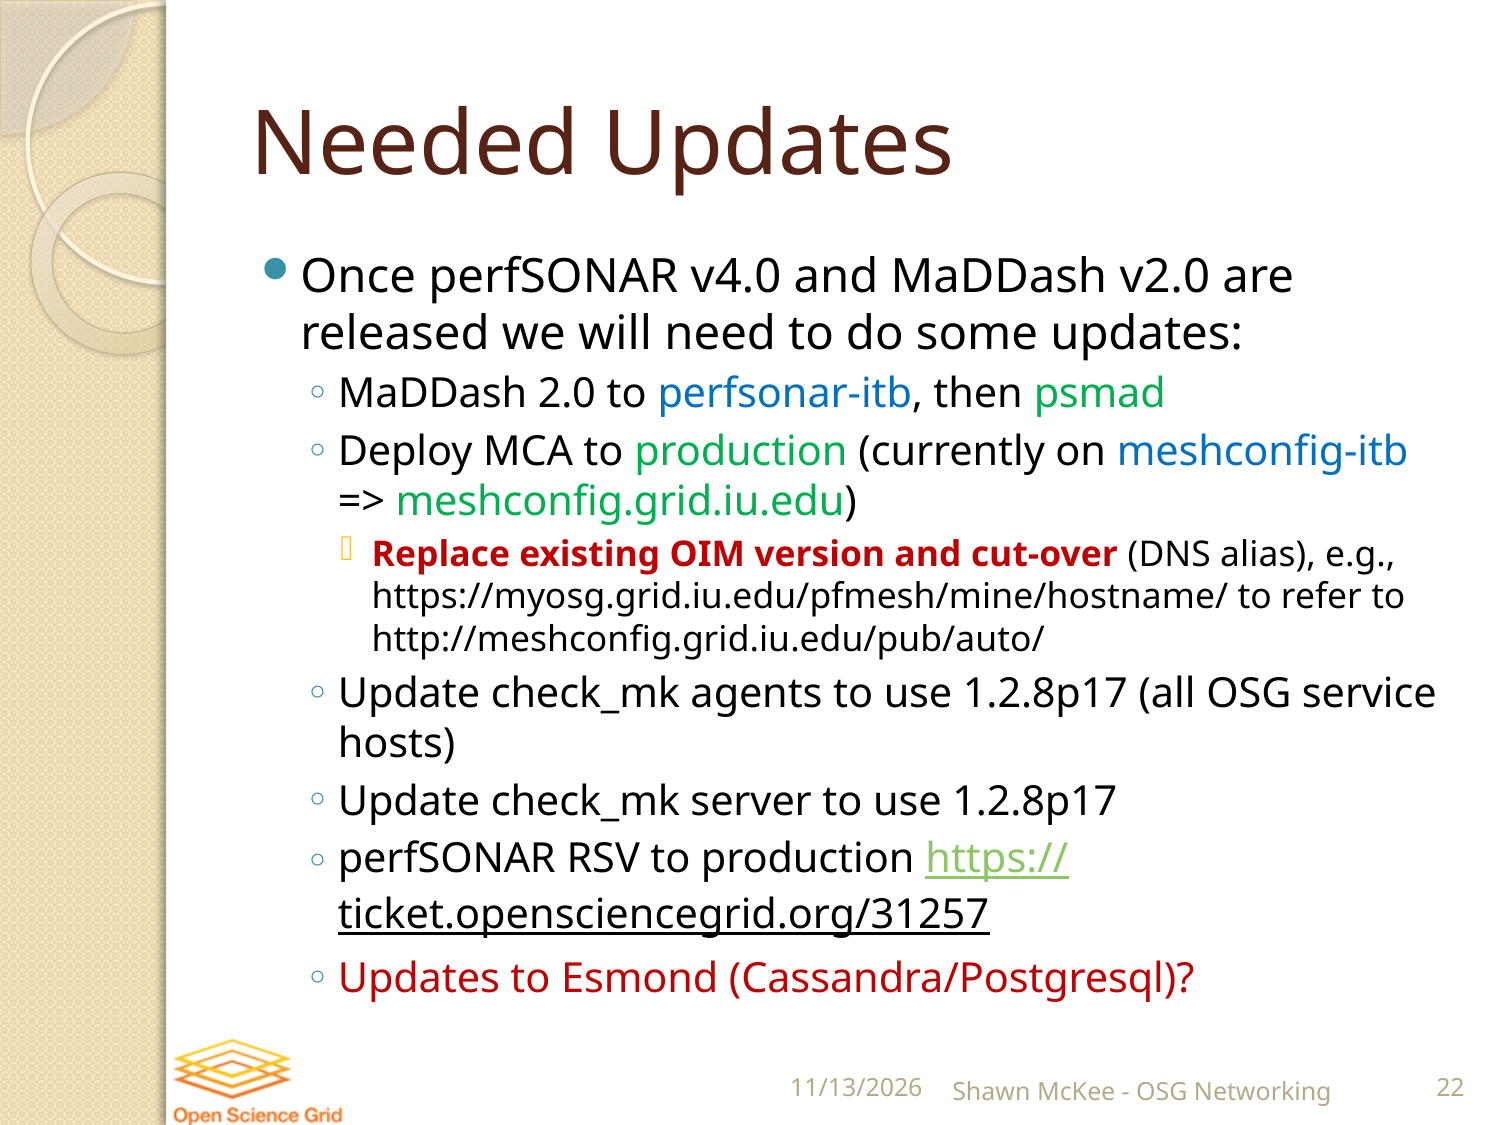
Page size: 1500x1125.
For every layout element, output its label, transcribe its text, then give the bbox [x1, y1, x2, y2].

footer Shawn McKee - OSG Networking [937, 1034, 1413, 1113]
slide_number 22 [1413, 1034, 1488, 1113]
list Once perfSONAR v4.0 and MaDDash v2.0 are released we will need to do some updates: MaDDash 2.0 to perfsonar-itb, then psmad Deploy MCA to production (currently on meshconfig-itb => meshconfig.grid.iu.edu) Replace existing OIM version and cut-over (DNS alias), e.g., https://myosg.grid.iu.edu/pfmesh/mine/hostname/ to refer to http://meshconfig.grid.iu.edu/pub/auto/ Update check_mk agents to use 1.2.8p17 (all OSG service hosts) Update check_mk server to use 1.2.8p17 perfSONAR RSV to production https://ticket.opensciencegrid.org/31257 Updates to Esmond (Cassandra/Postgresql)? [235, 237, 1466, 1025]
picture [150, 1039, 385, 1125]
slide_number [587, 1034, 937, 1113]
title Needed Updates [235, 45, 1466, 233]
